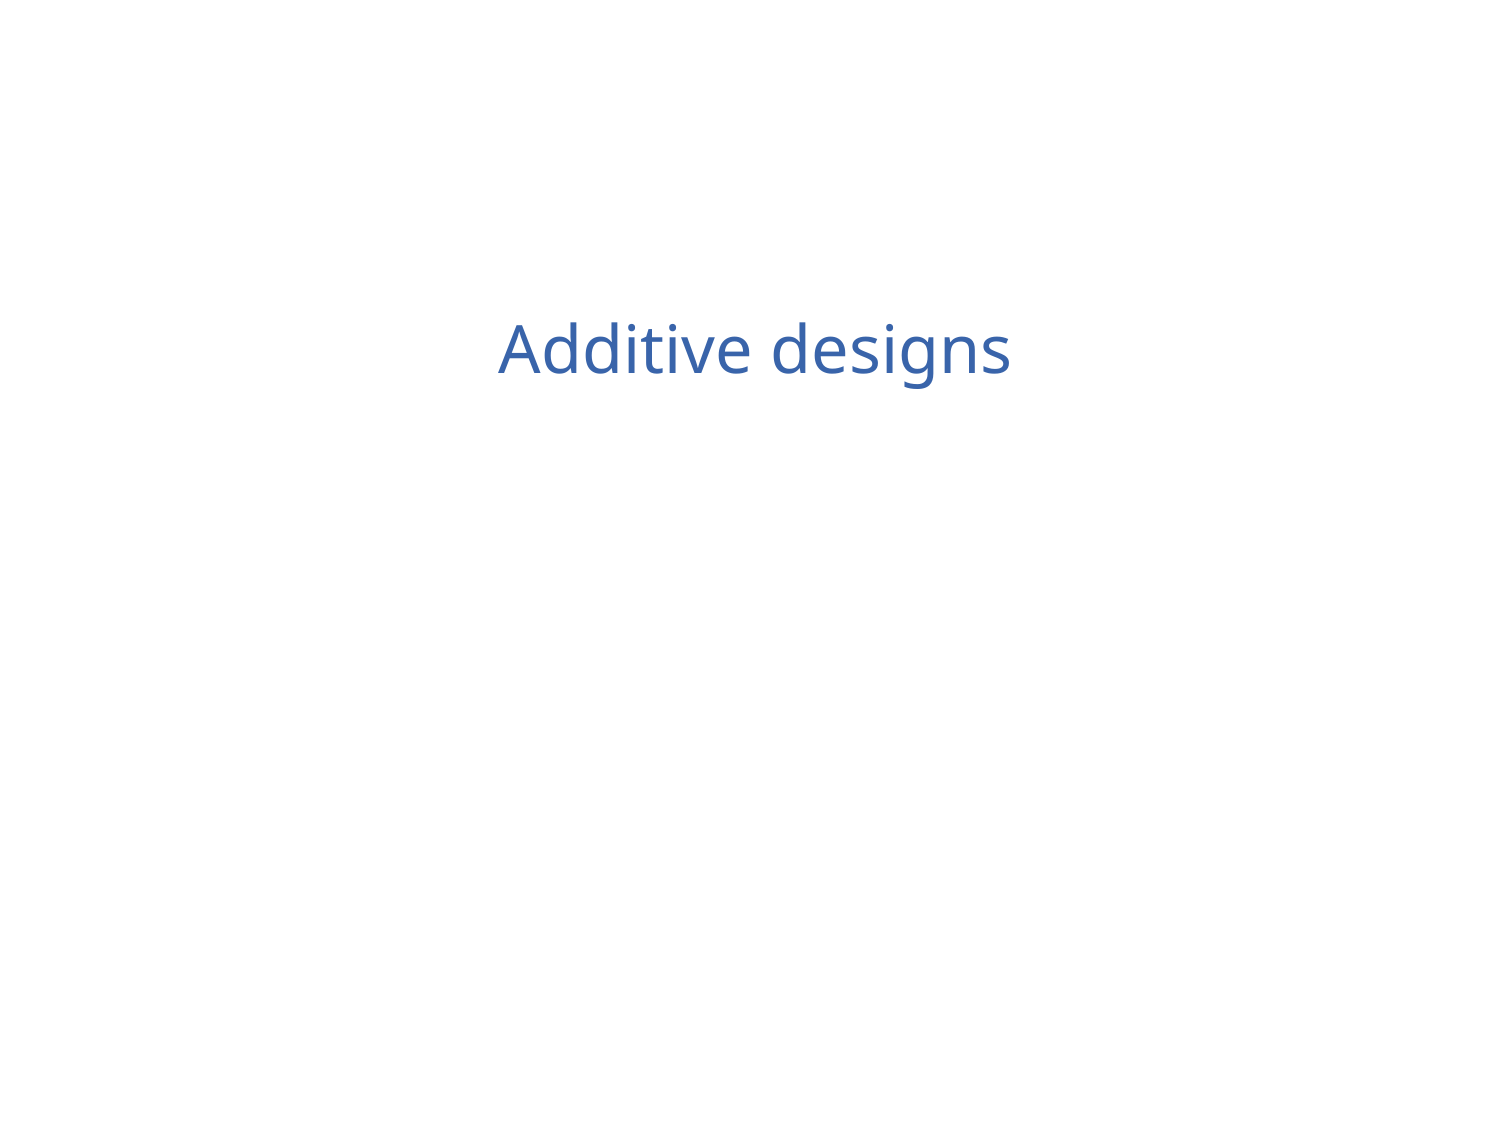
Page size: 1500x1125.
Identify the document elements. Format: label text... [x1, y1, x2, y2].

text_box Additive designs [49, 299, 1463, 395]
